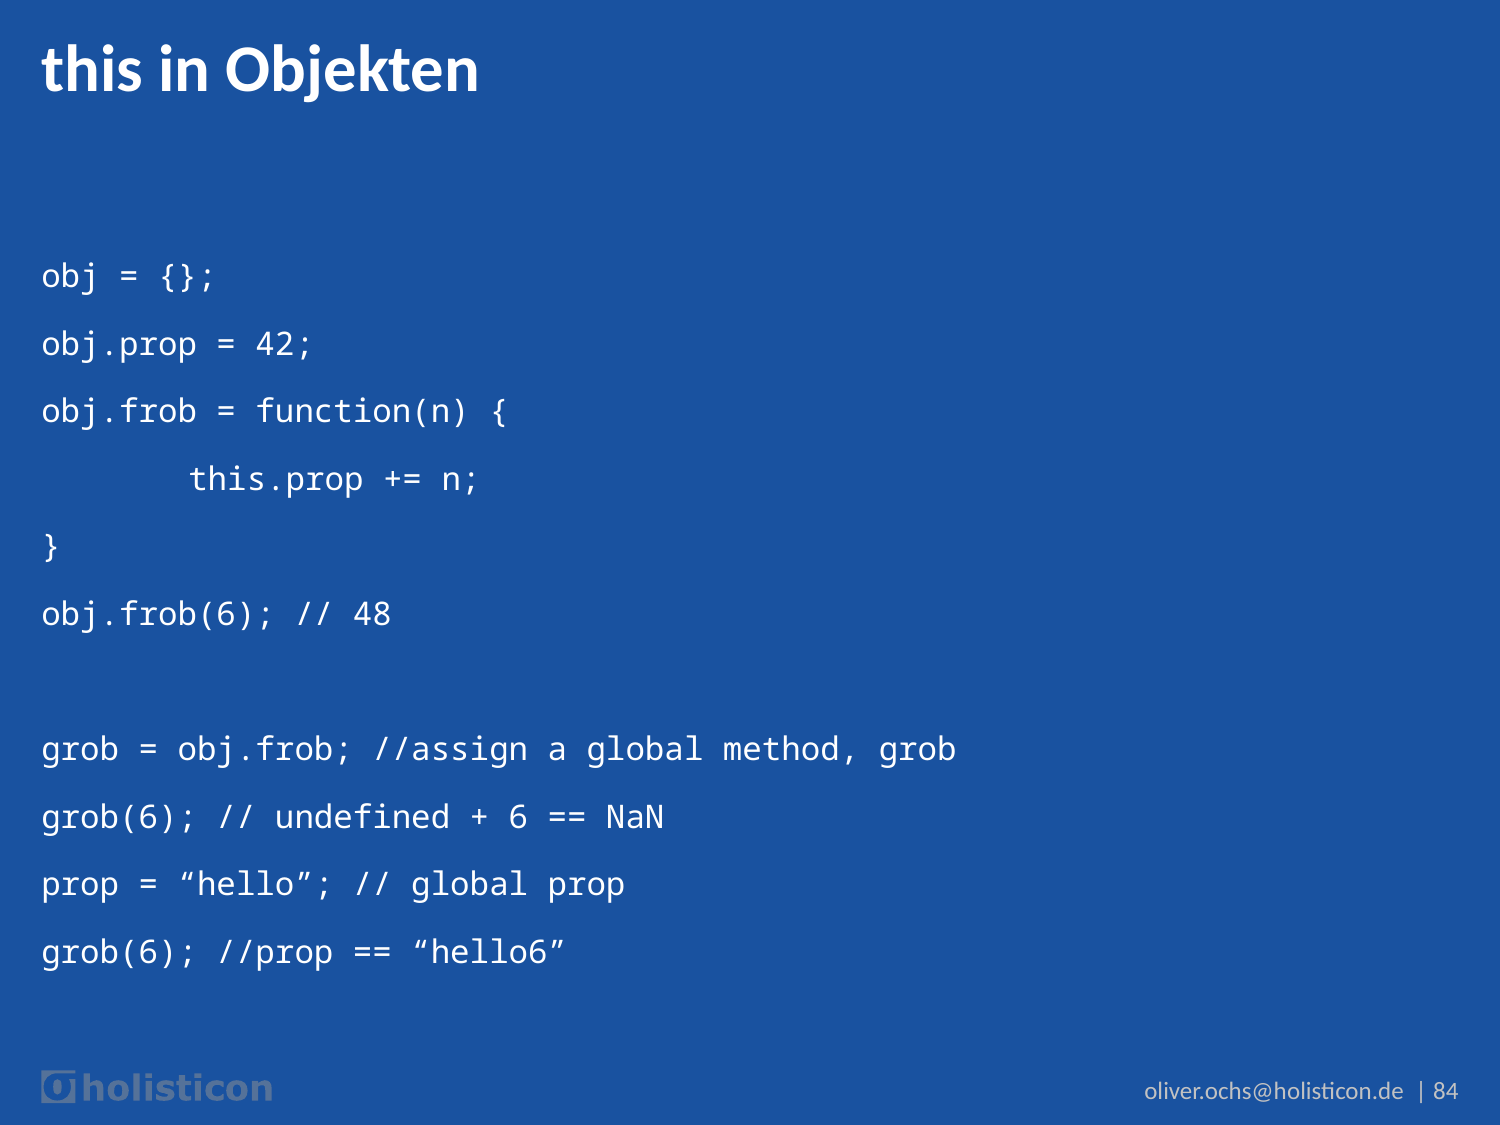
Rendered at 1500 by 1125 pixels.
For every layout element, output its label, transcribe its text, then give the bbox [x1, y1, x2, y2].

title this in Objekten [41, 24, 1436, 188]
list obj = {}; obj.prop = 42; obj.frob = function(n) { this.prop += n; } obj.frob(6); // 48 grob = obj.frob; //assign a global method, grob grob(6); // undefined + 6 == NaN prop = “hello”; // global prop grob(6); //prop == “hello6” [41, 255, 1436, 973]
